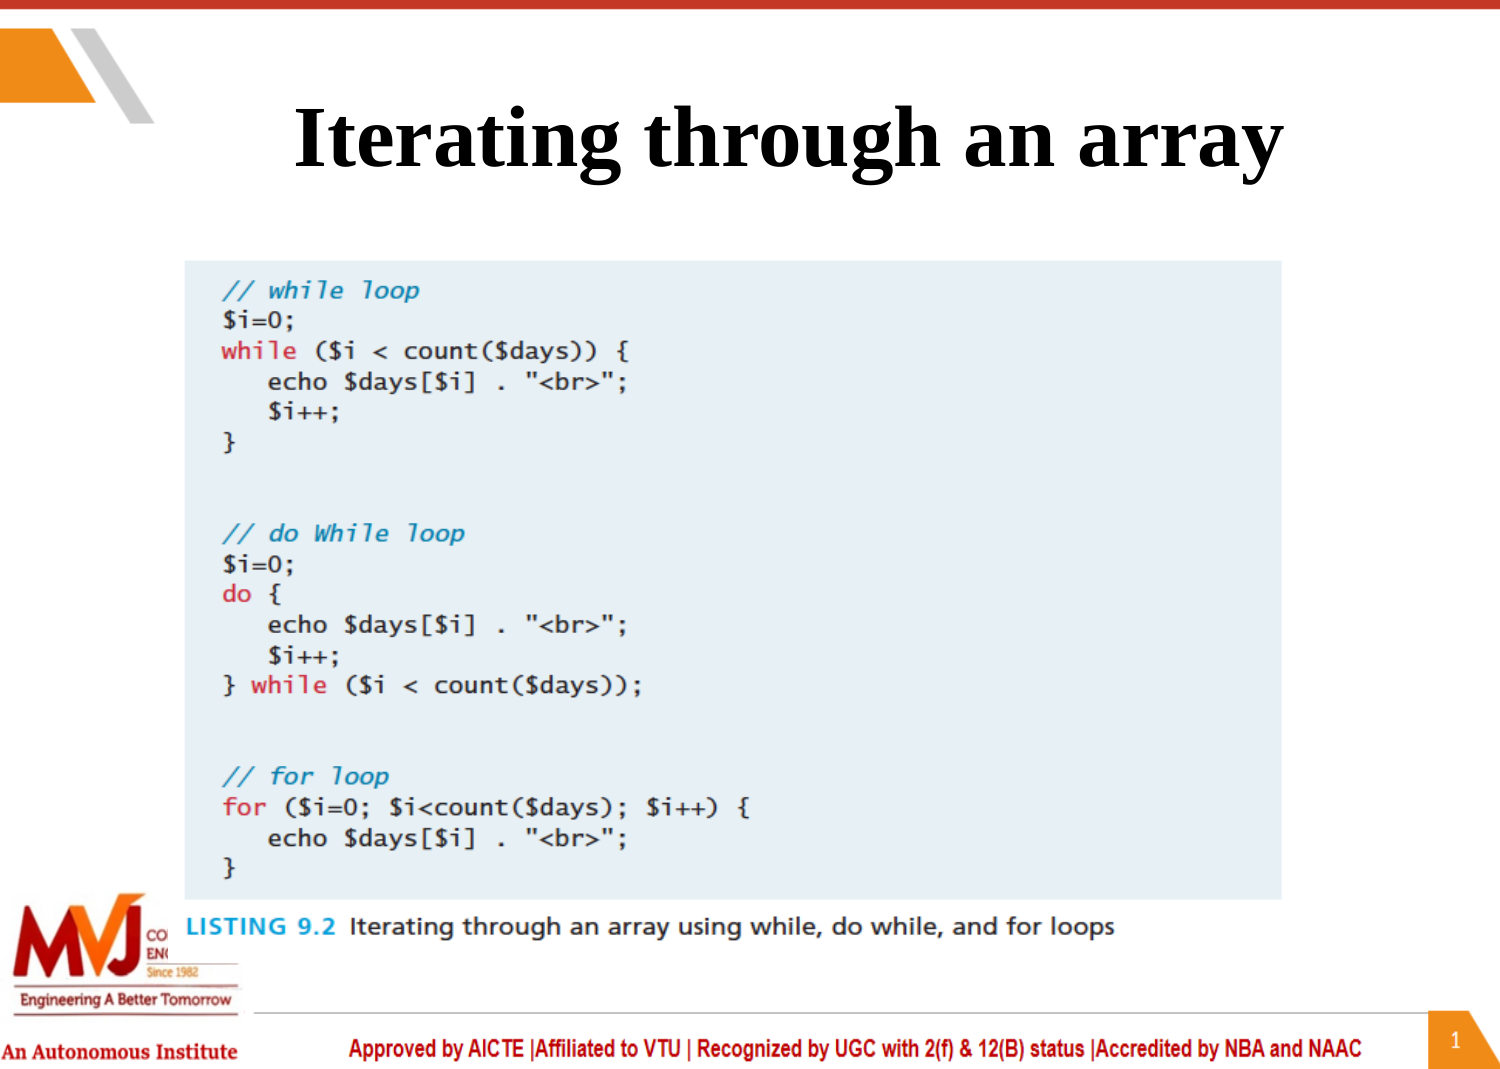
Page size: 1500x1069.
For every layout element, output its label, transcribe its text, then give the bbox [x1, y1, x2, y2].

title Iterating through an array [75, 42, 1425, 221]
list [167, 237, 1297, 963]
picture [0, 0, 1500, 1069]
